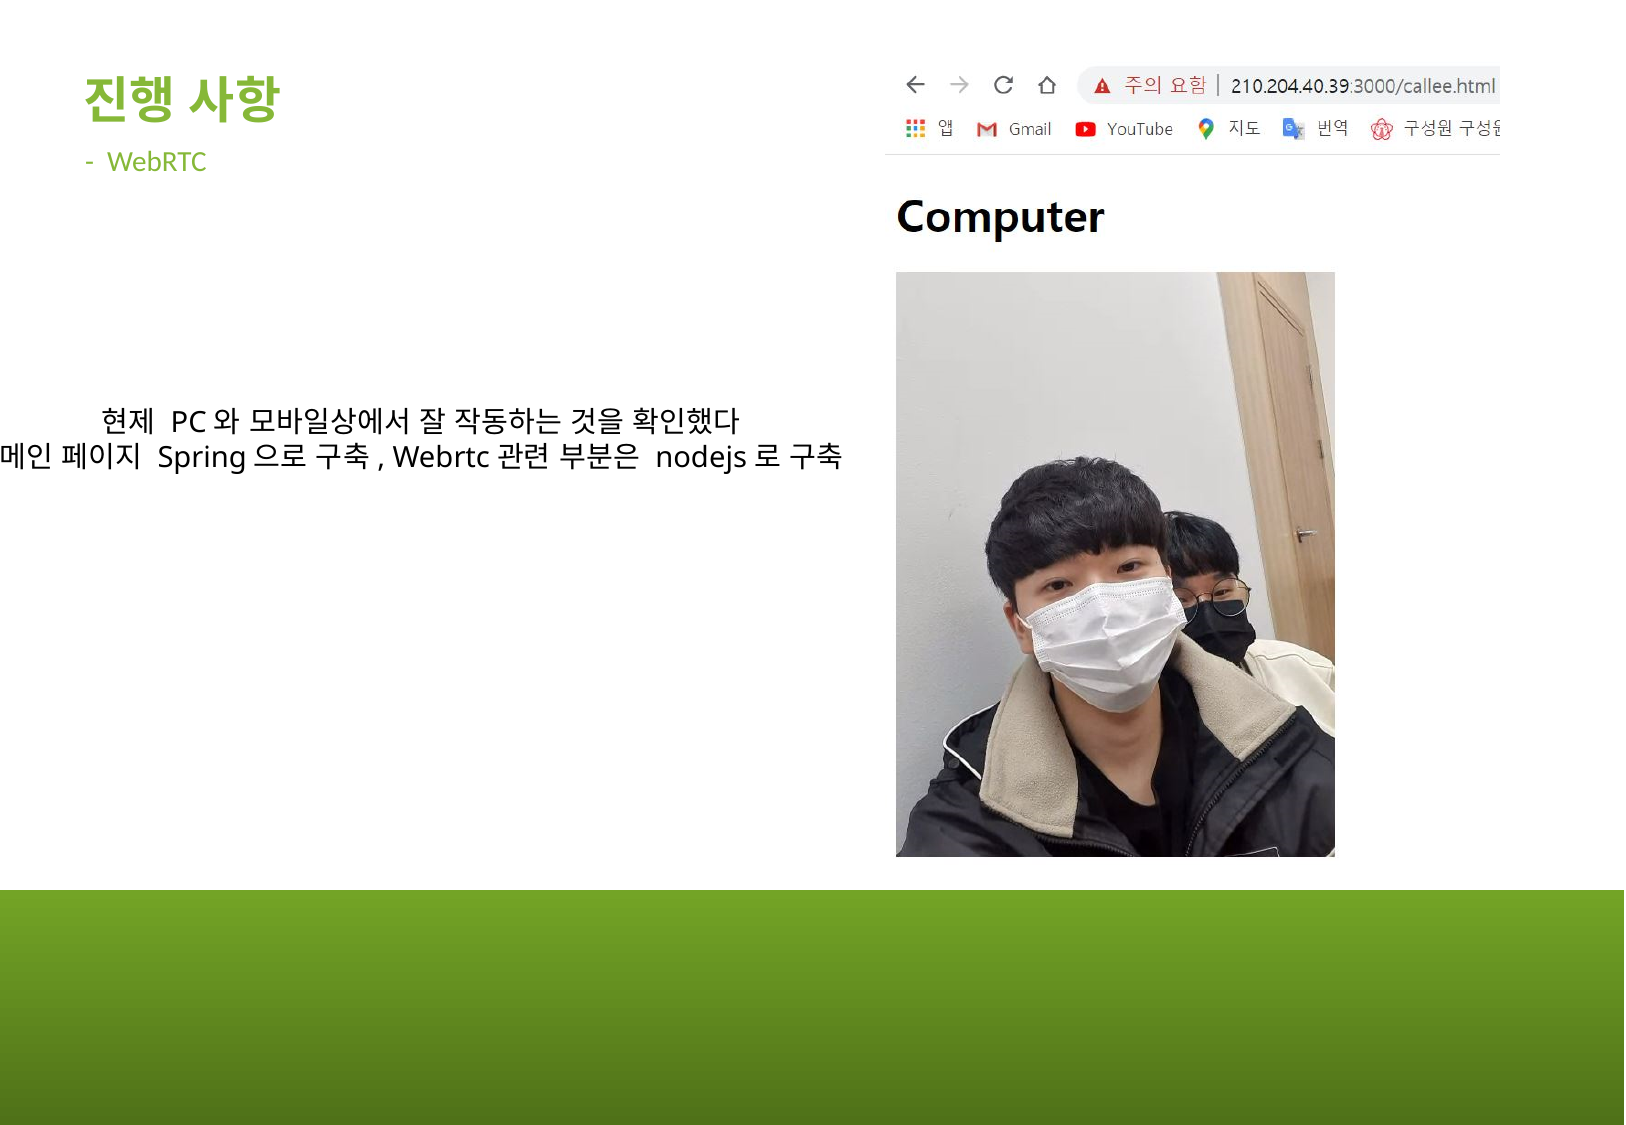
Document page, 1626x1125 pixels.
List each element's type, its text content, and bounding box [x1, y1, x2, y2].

text_box [0, 889, 1625, 1125]
picture [884, 61, 1500, 865]
text_box - WebRTC [70, 134, 222, 185]
text_box 진행 사항 [68, 61, 297, 137]
text_box 현제 PC와 모바일상에서 잘 작동하는 것을 확인했다 메인 페이지 Spring으로 구축, Webrtc관련 부분은 nodejs로 구축 [0, 396, 859, 482]
